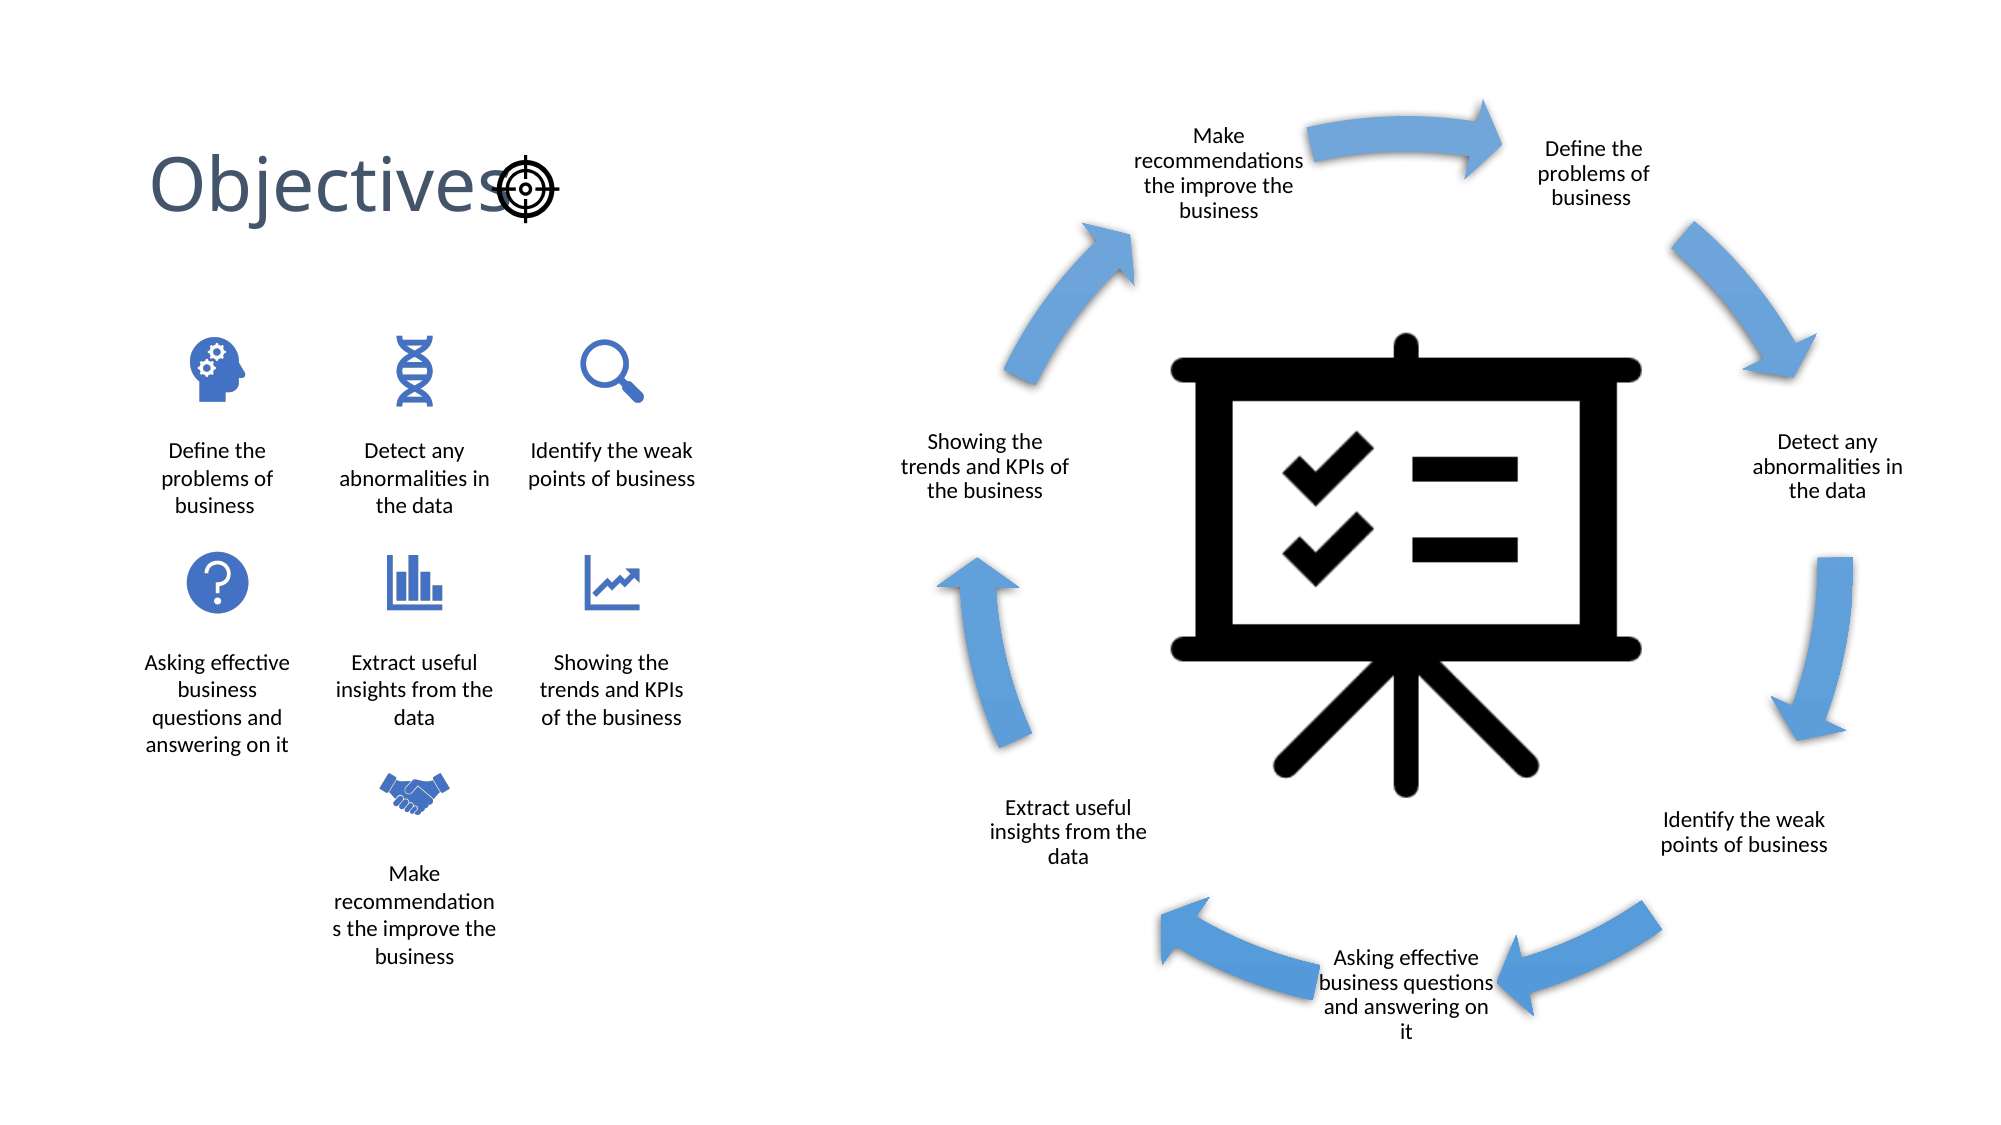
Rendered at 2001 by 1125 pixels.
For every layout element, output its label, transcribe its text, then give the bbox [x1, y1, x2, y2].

picture [486, 149, 565, 229]
text_box Objectives [133, 107, 546, 266]
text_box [133, 304, 696, 955]
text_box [883, 82, 1929, 1087]
